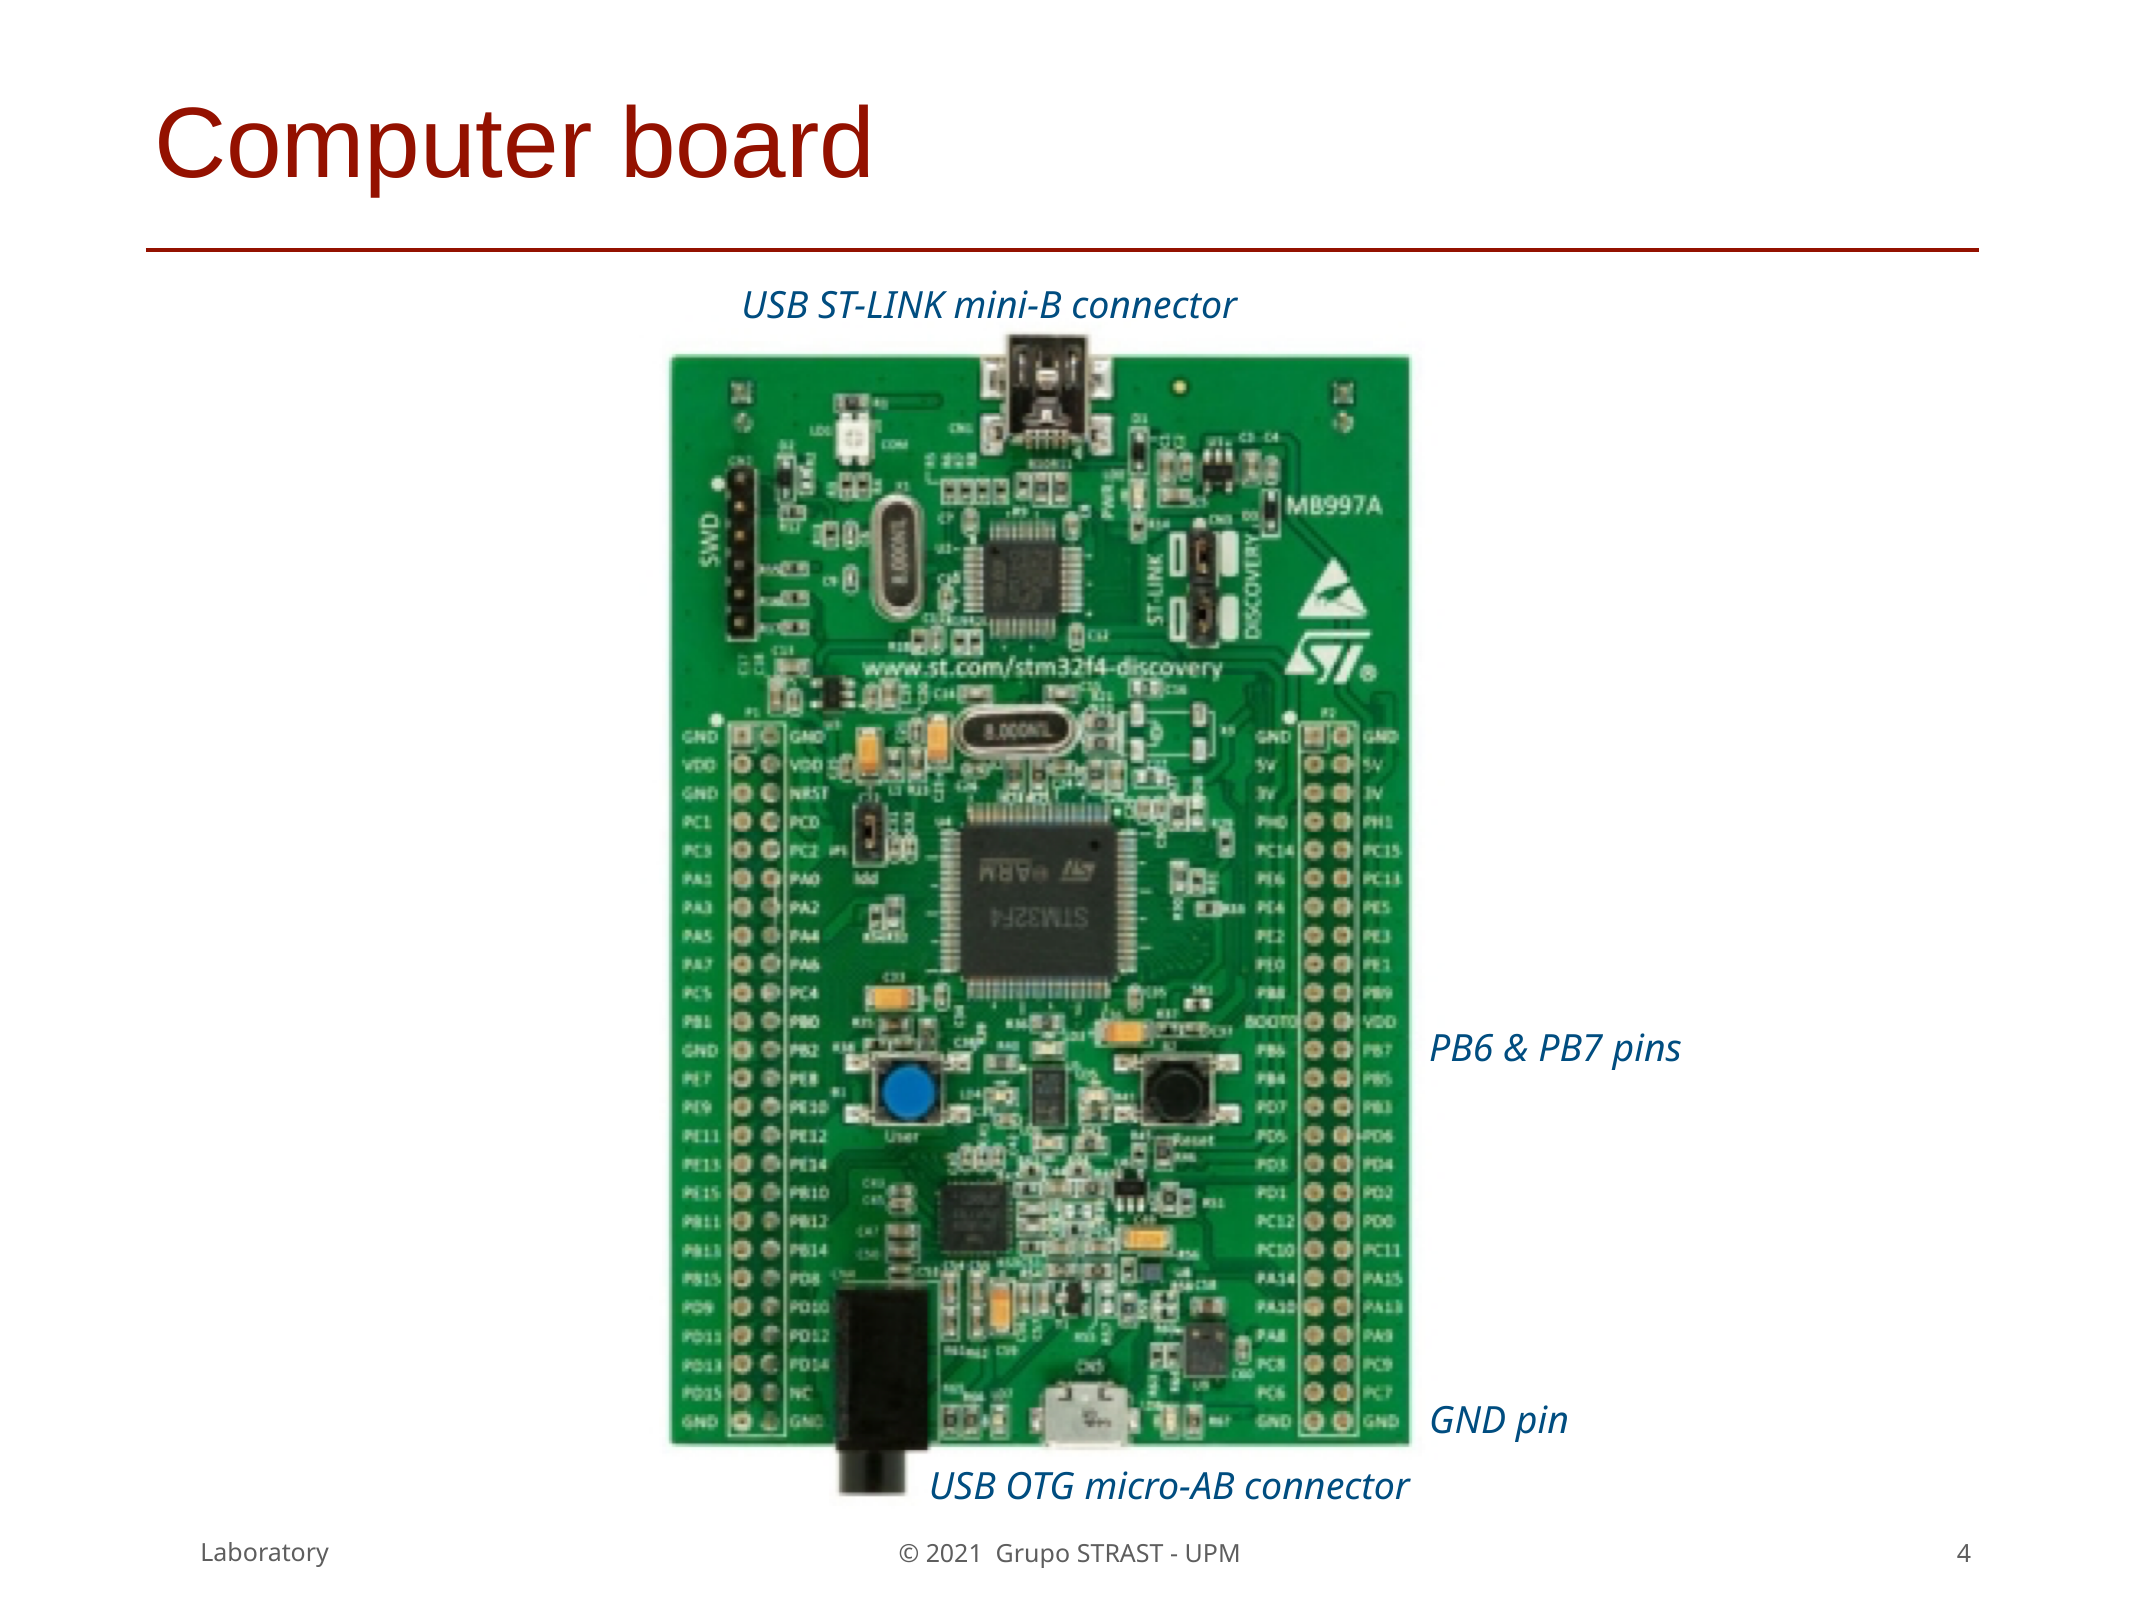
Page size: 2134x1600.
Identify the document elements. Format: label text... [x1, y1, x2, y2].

title Computer board [145, 32, 1980, 243]
slide_number 4 [1946, 1528, 1980, 1576]
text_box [623, 272, 1739, 1554]
